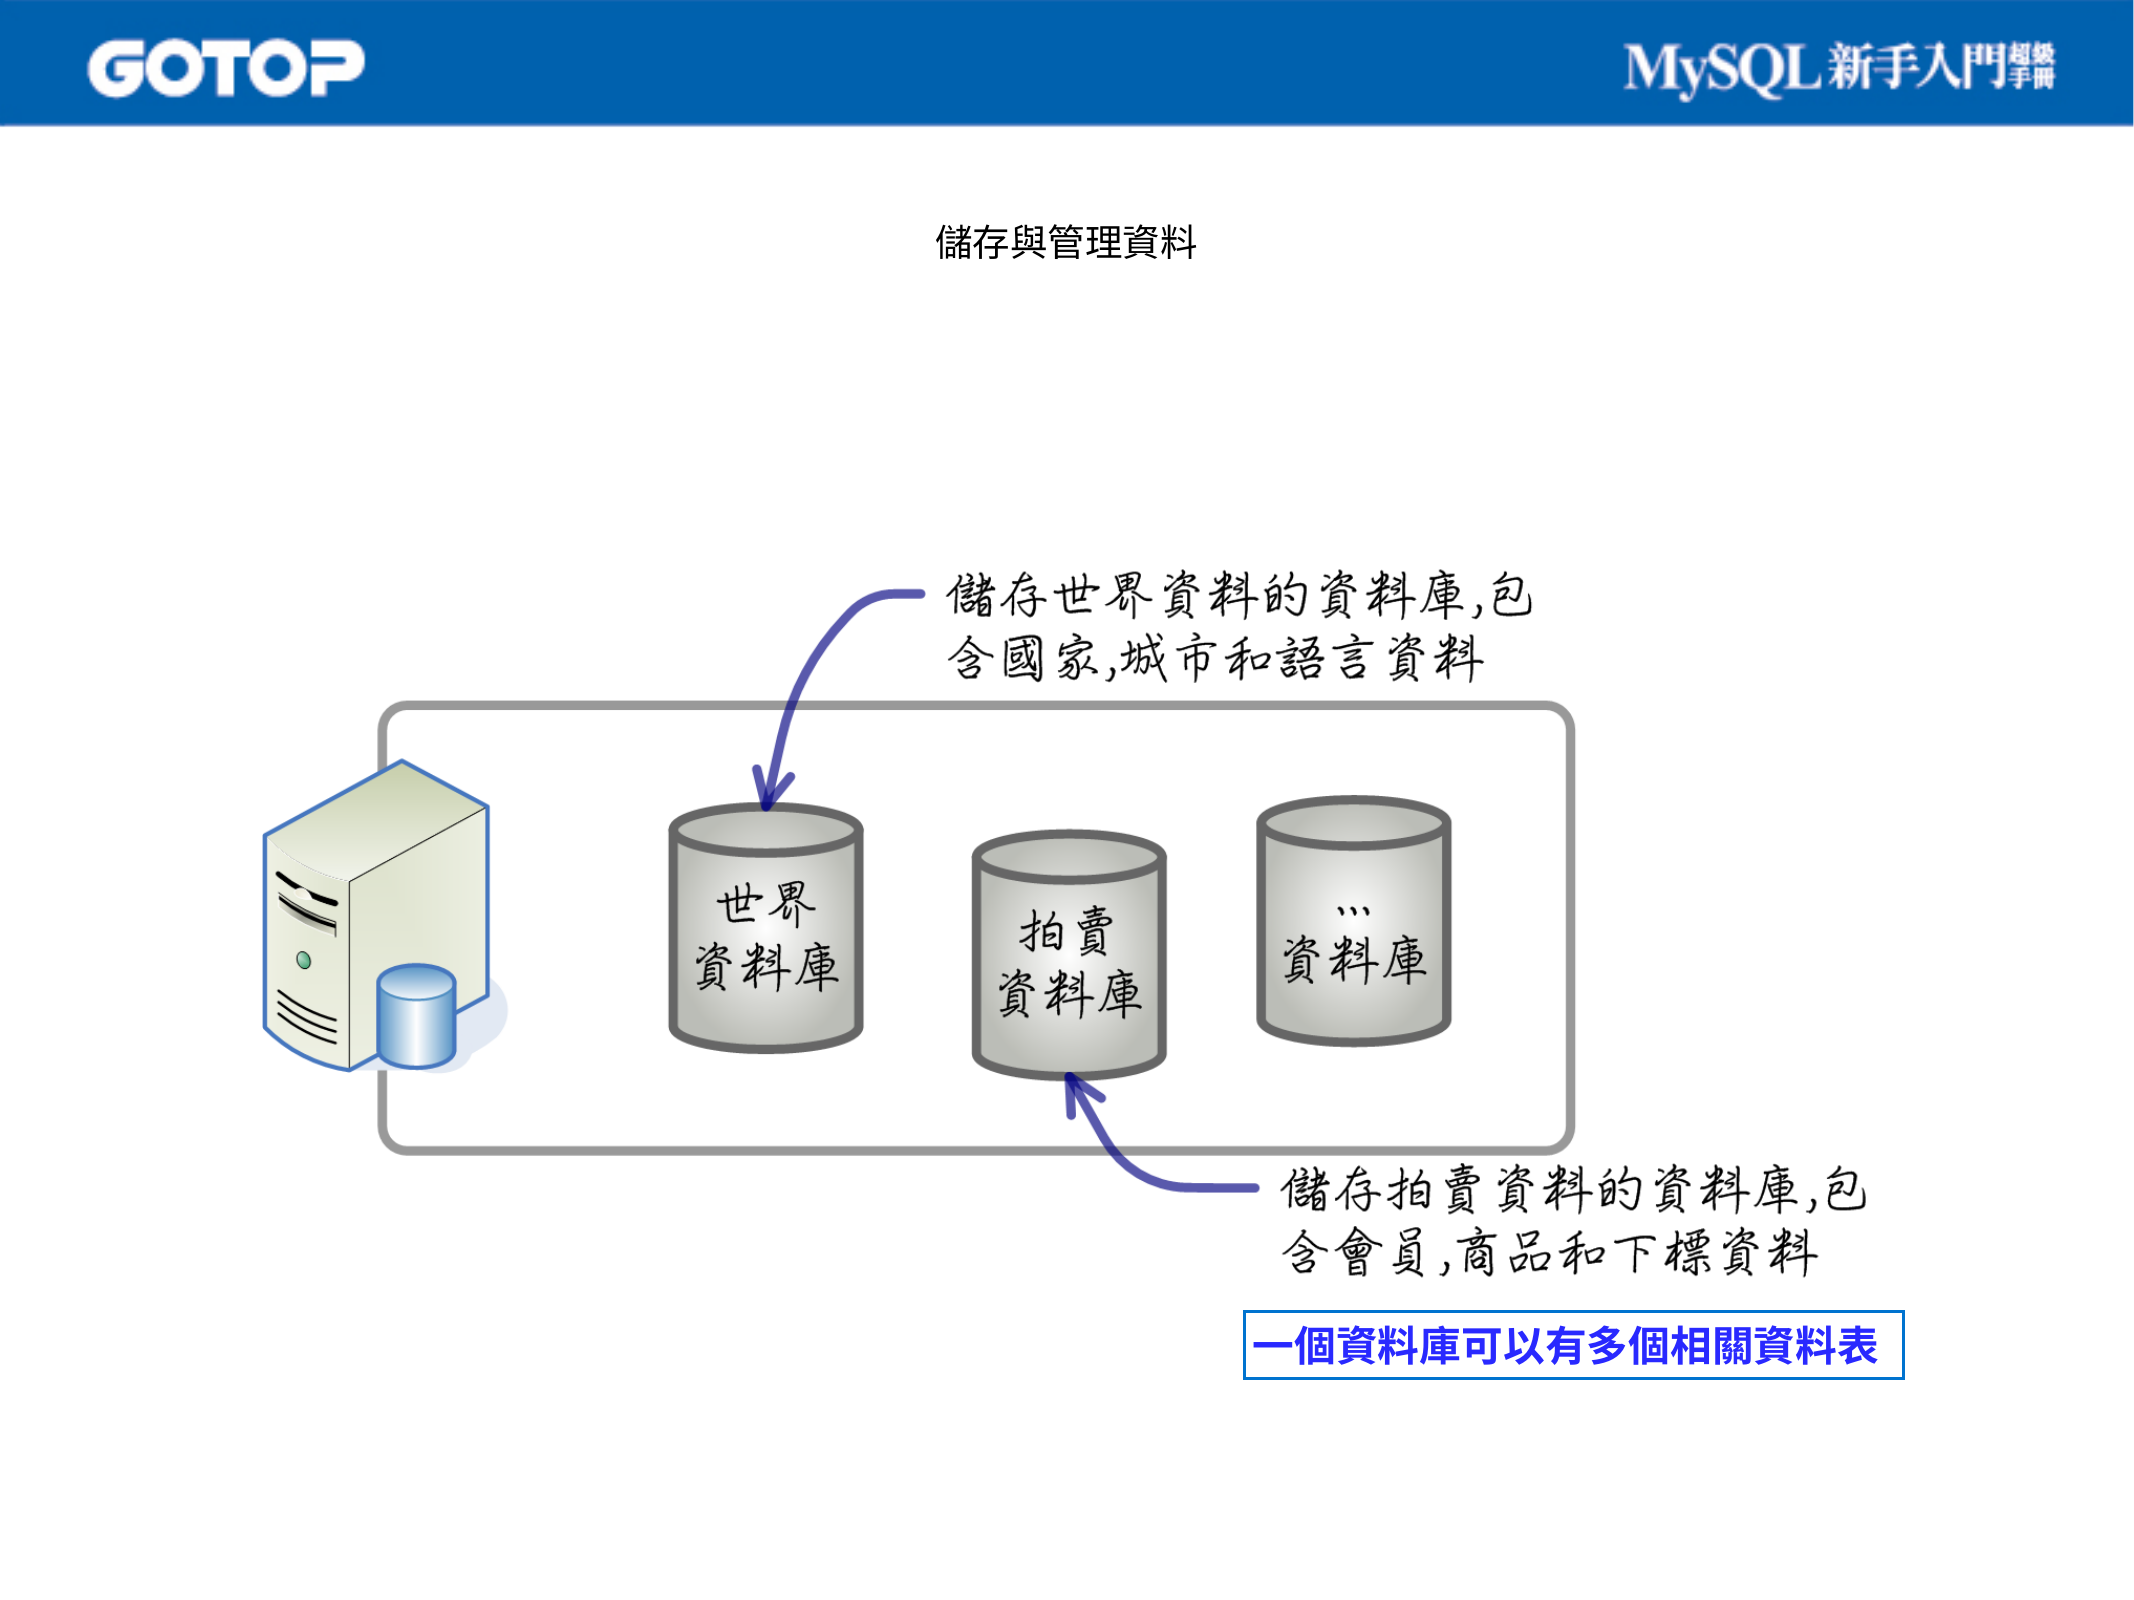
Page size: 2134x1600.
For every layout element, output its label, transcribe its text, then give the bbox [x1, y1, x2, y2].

text_box 一個資料庫可以有多個相關資料表 [1244, 1311, 1904, 1379]
title 儲存與管理資料 [128, 41, 2005, 443]
picture [0, 0, 2134, 1600]
